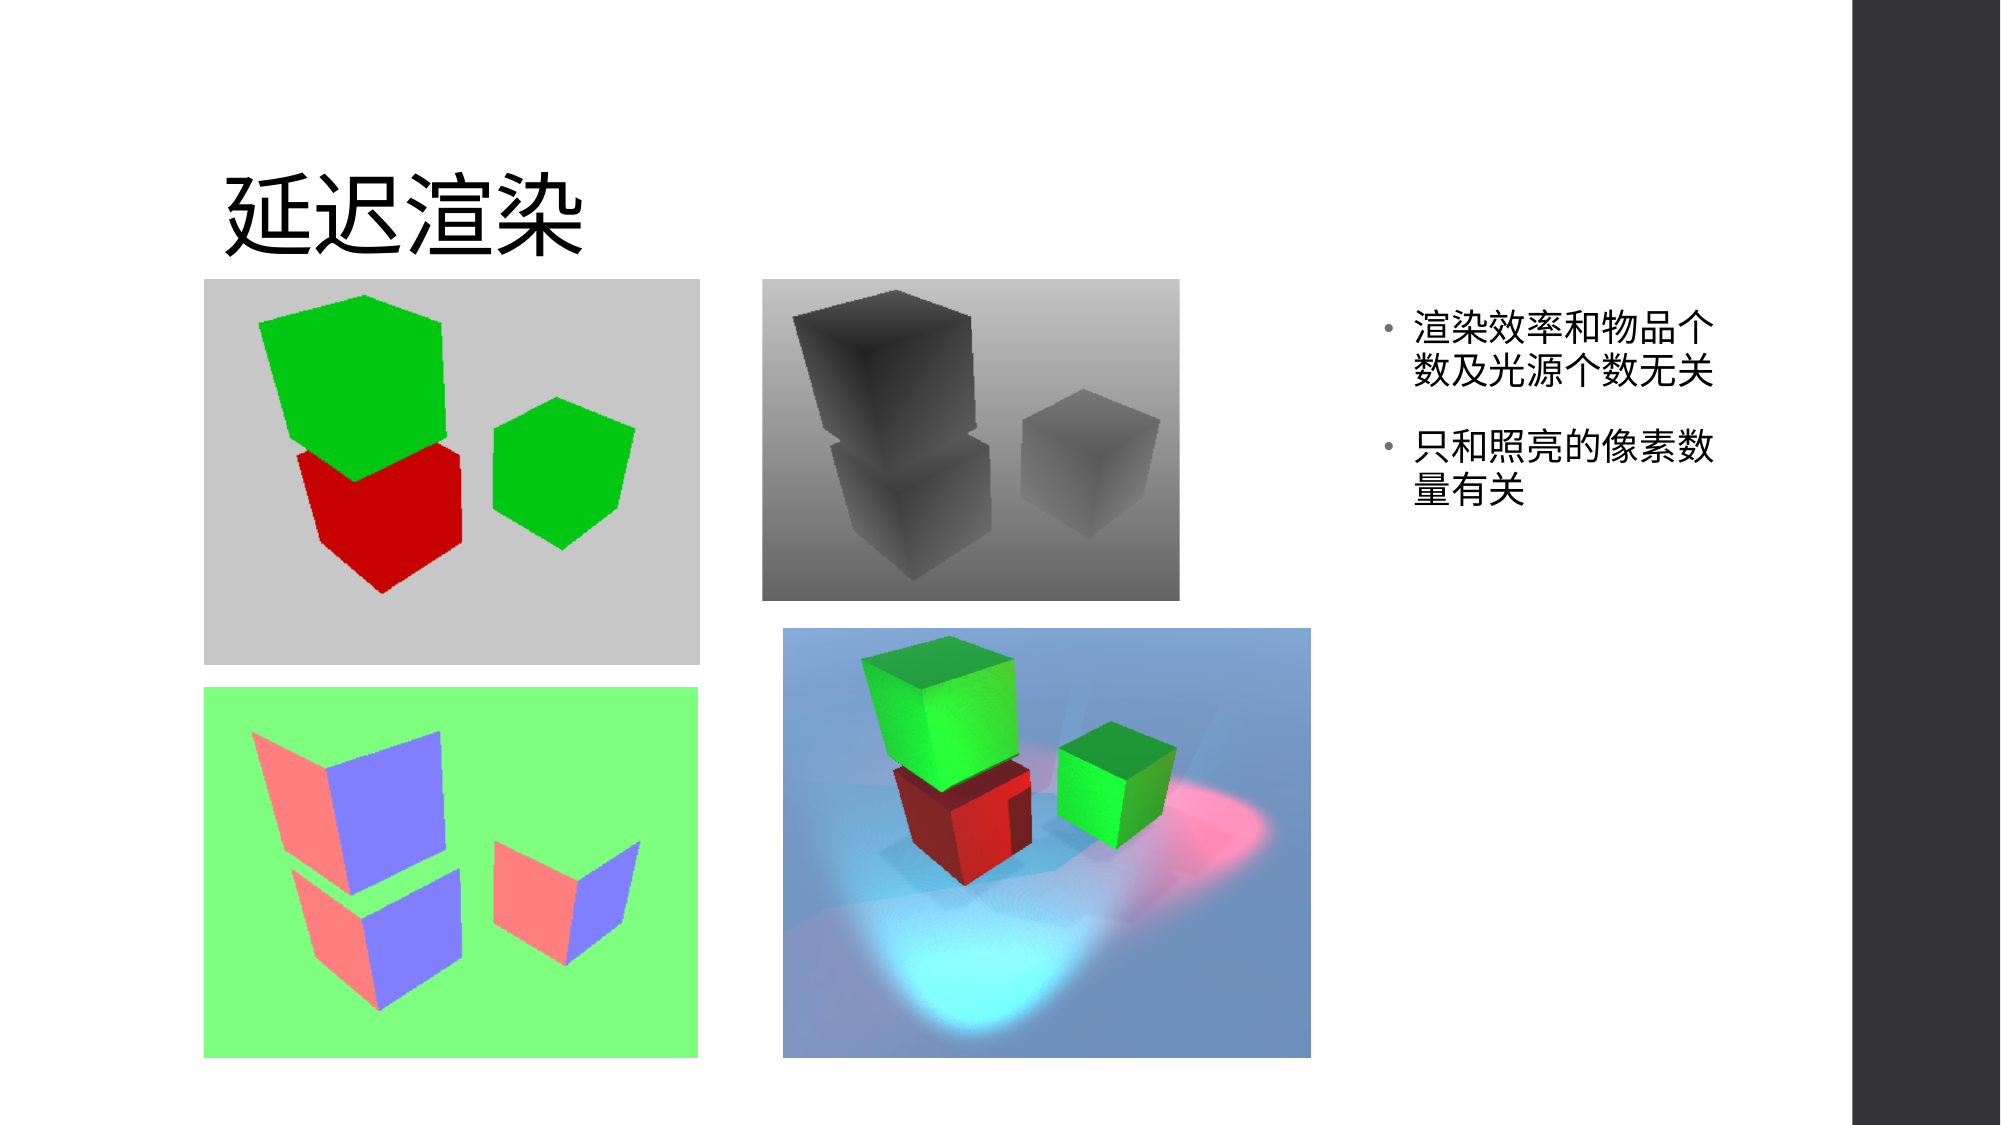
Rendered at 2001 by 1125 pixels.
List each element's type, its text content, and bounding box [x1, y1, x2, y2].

picture [783, 627, 1311, 1058]
title 延迟渲染 [206, 60, 1797, 278]
list 渲染效率和物品个数及光源个数无关 只和照亮的像素数量有关 [1368, 299, 1738, 1014]
picture [204, 687, 699, 1058]
picture [204, 278, 701, 666]
picture [762, 278, 1180, 602]
